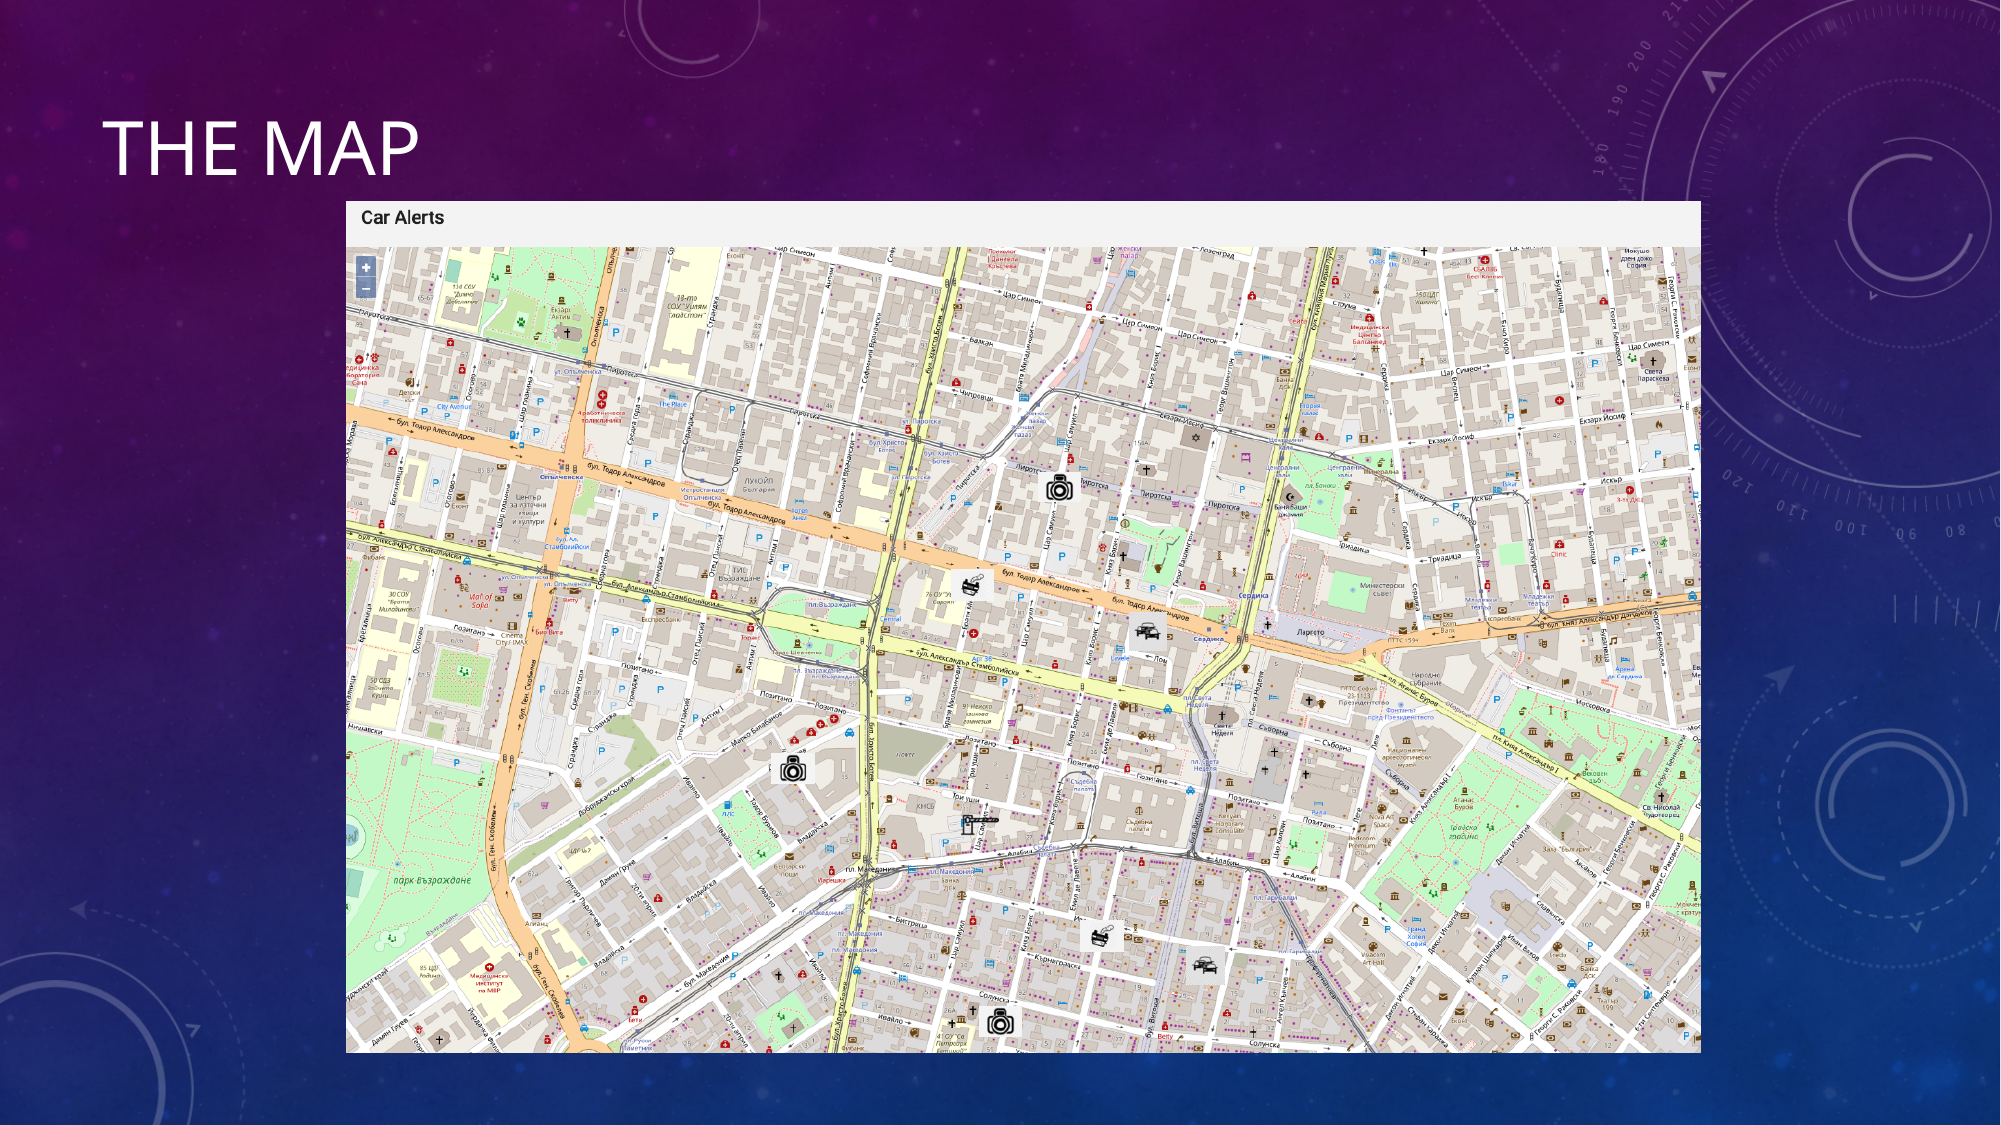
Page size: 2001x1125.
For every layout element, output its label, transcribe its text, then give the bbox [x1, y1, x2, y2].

title THE MAP [87, 26, 1750, 265]
picture [0, 0, 2001, 1125]
